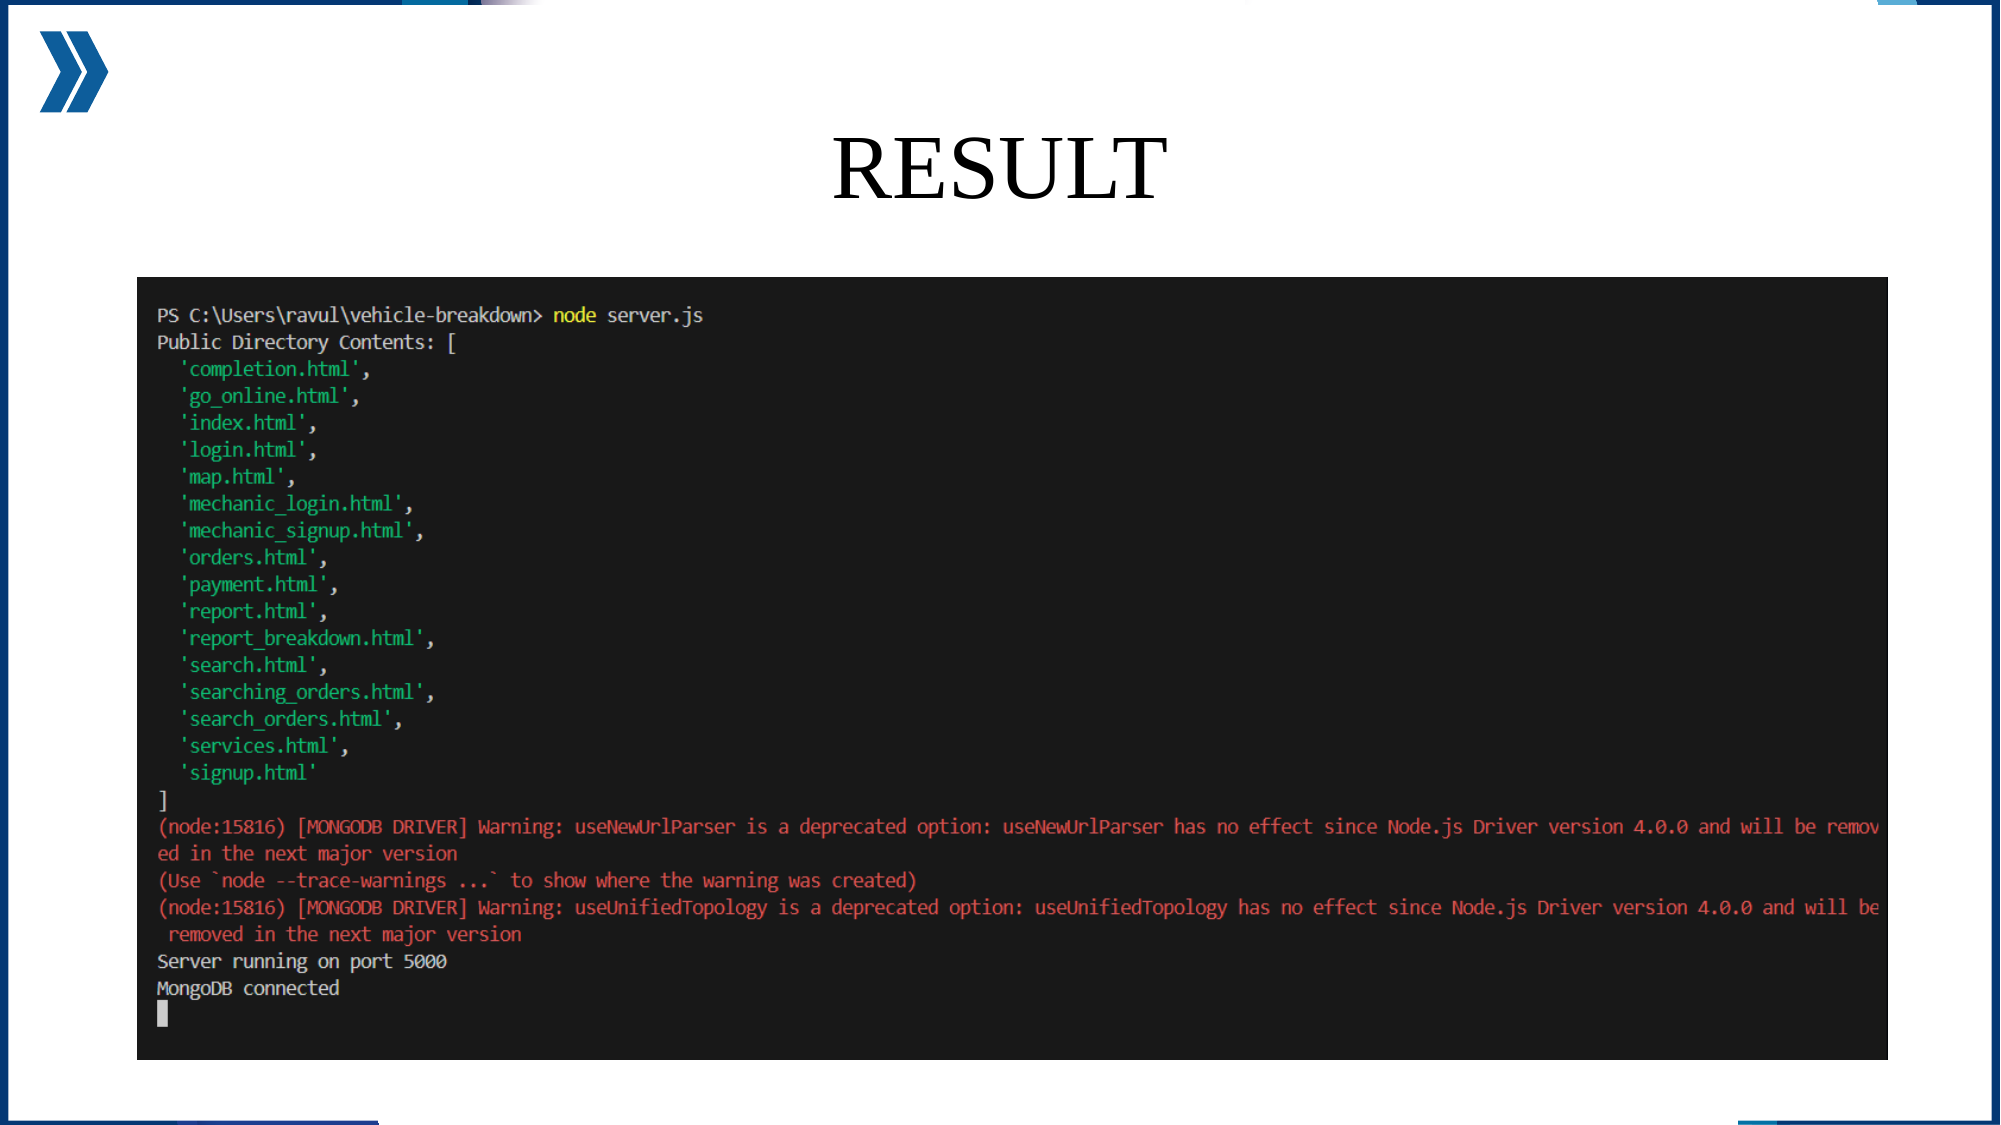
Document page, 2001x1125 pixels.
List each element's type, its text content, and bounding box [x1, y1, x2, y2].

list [137, 277, 1888, 1060]
title RESULT [137, 59, 1863, 277]
